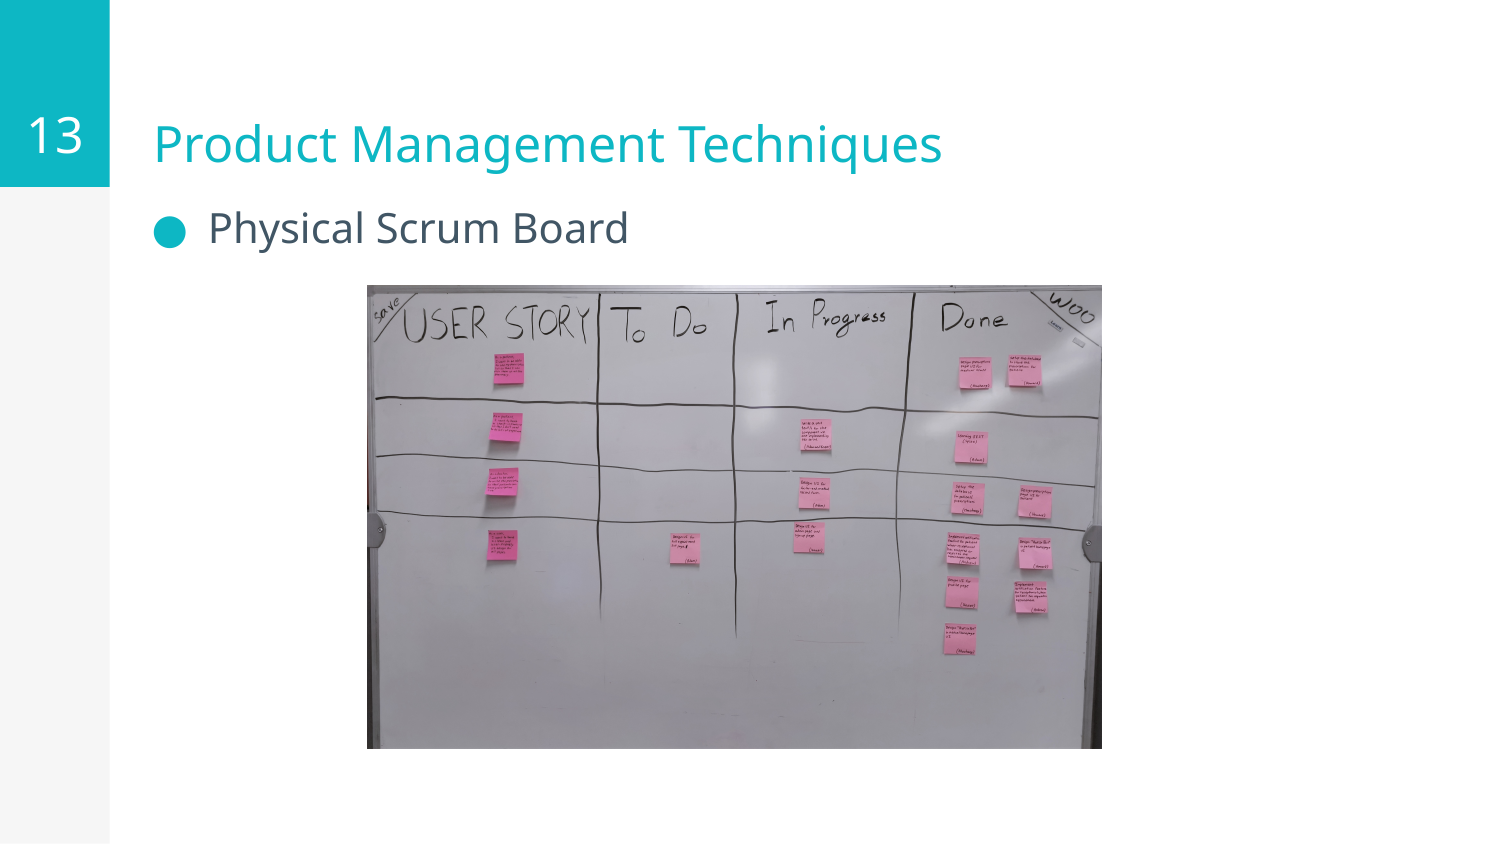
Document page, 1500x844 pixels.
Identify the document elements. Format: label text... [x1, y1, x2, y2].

slide_number 13 [0, 0, 110, 187]
title Product Management Techniques [138, 0, 1128, 187]
list Physical Scrum Board [117, 187, 1440, 804]
picture [366, 284, 1102, 750]
